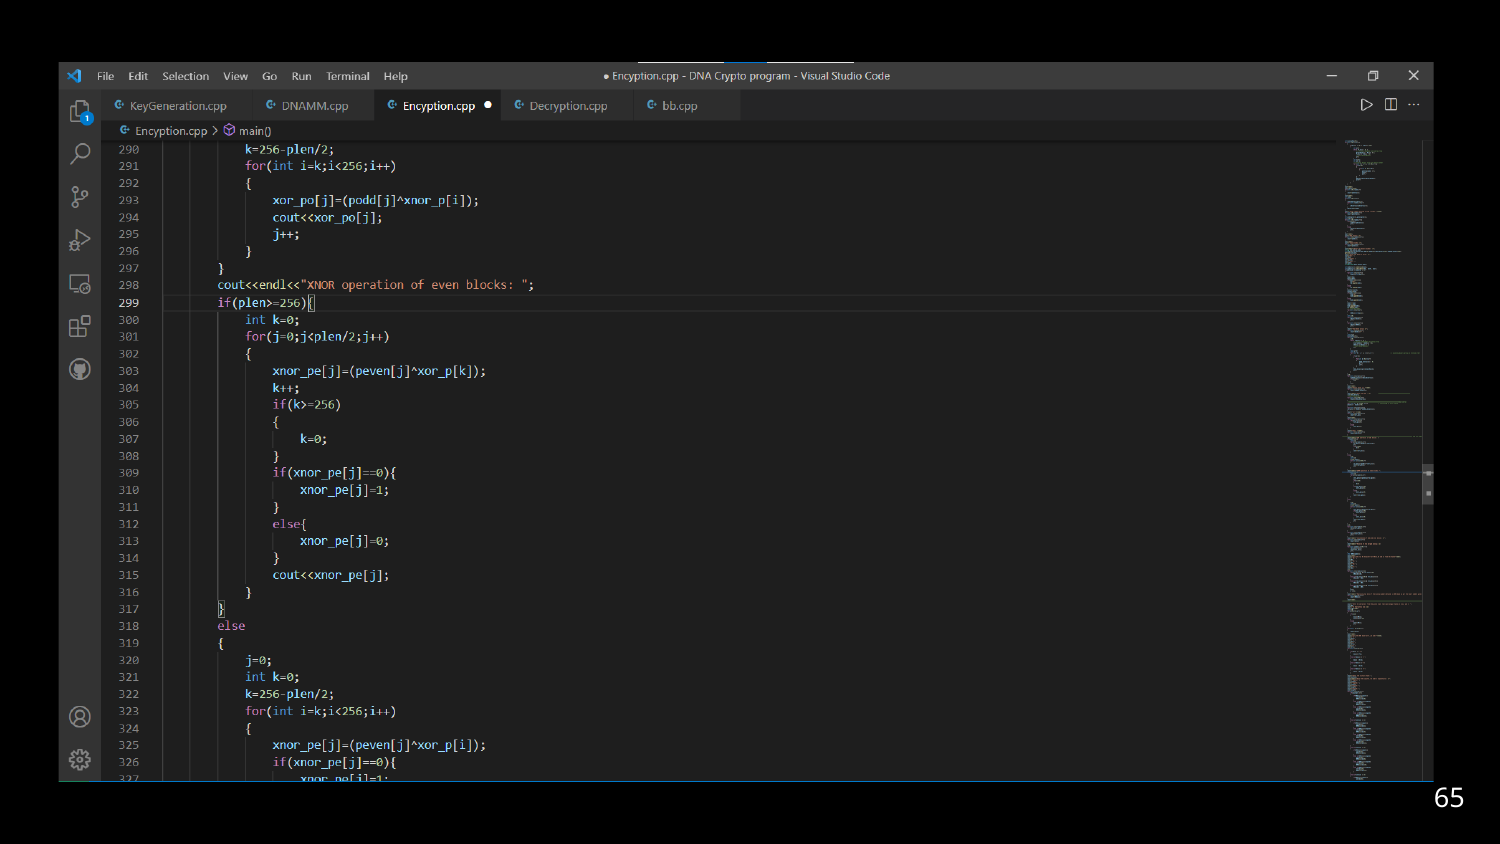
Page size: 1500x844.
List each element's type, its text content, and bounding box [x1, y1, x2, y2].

slide_number ‹#› [1389, 764, 1480, 830]
picture [58, 62, 1434, 782]
